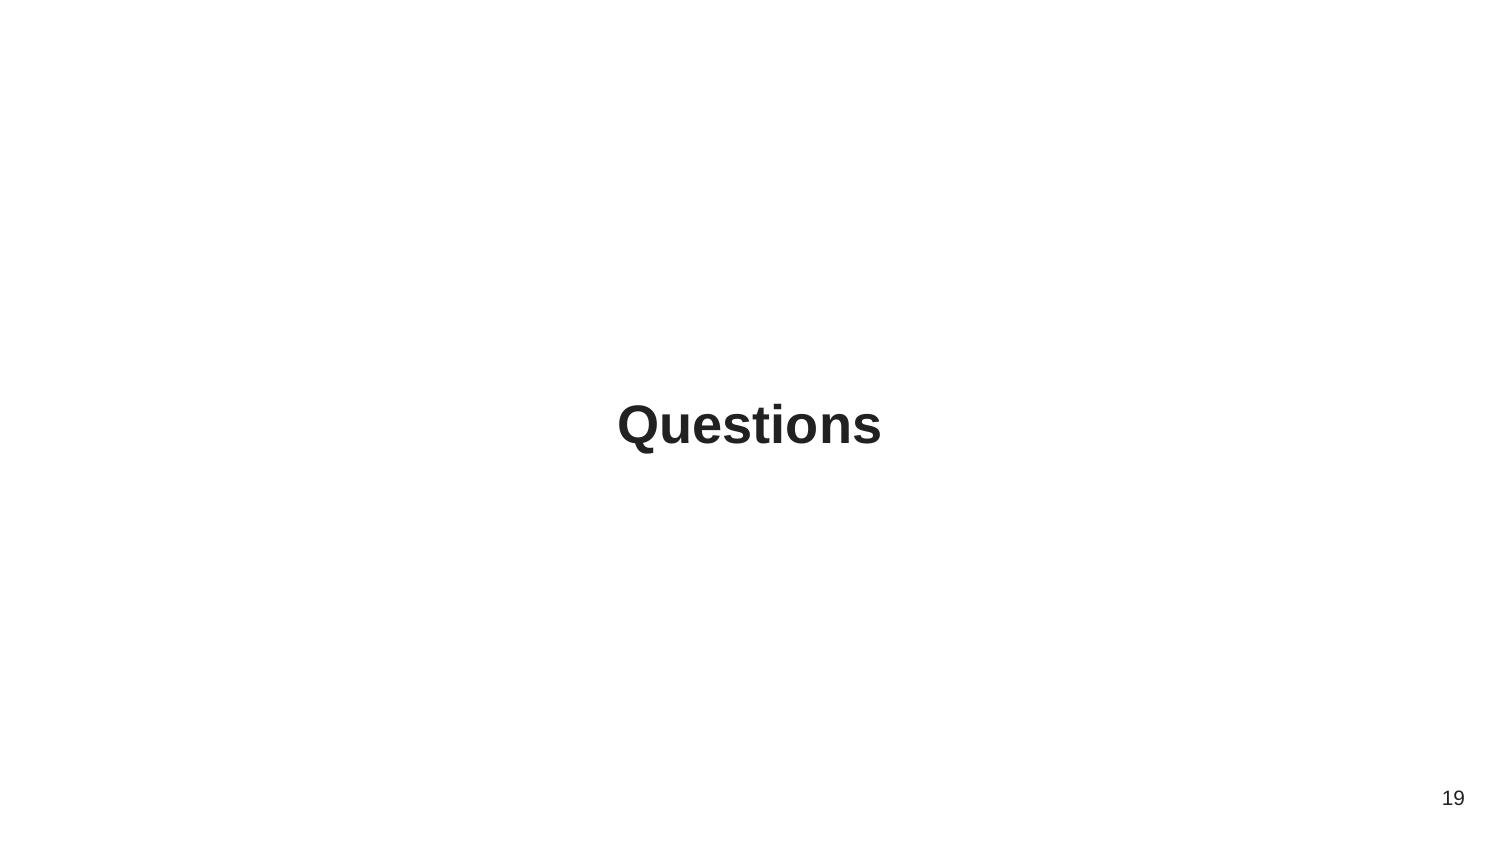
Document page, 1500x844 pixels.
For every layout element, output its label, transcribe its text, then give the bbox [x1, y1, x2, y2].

slide_number ‹#› [1389, 764, 1480, 830]
title Questions [108, 88, 1392, 755]
